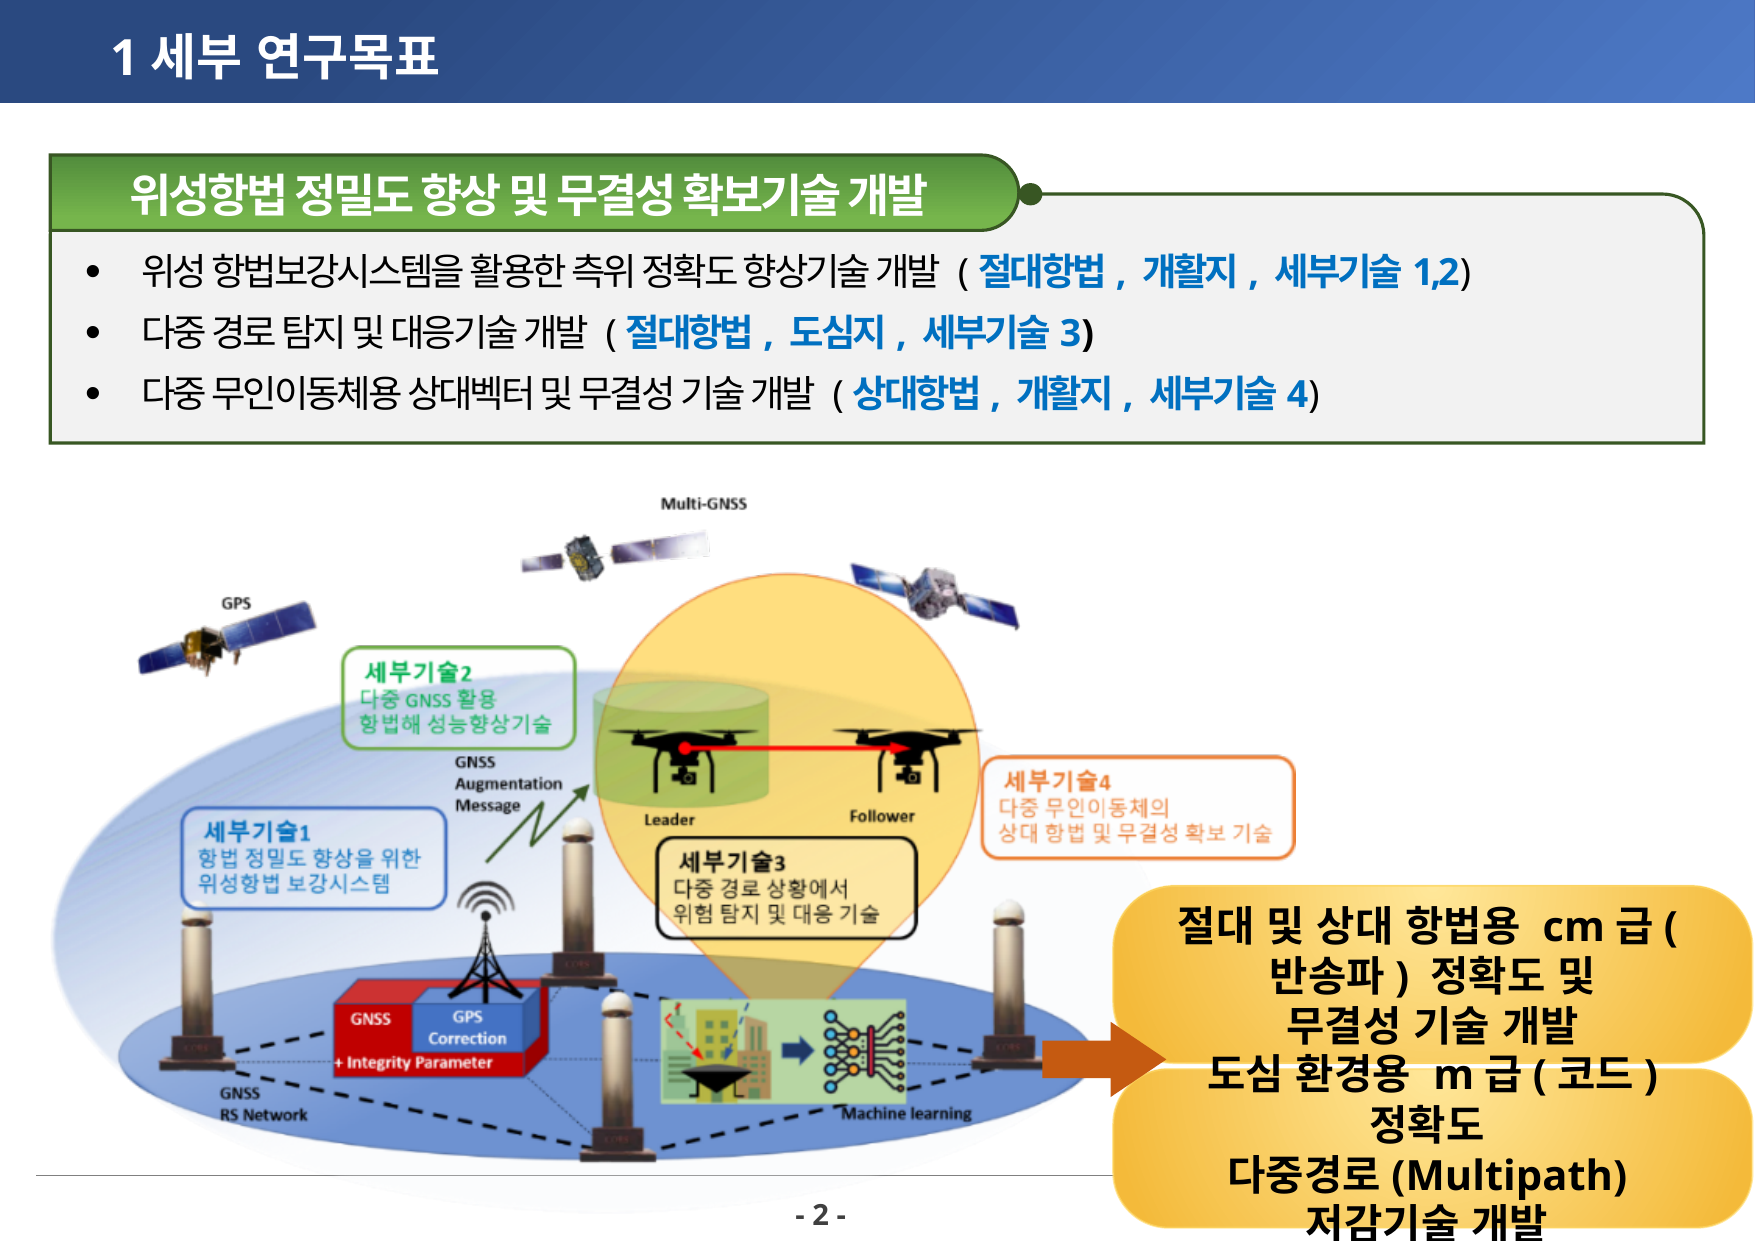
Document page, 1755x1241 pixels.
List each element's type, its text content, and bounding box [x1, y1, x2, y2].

text_box 절대 및 상대 항법용 cm급(반송파) 정확도 및 무결성 기술 개발 [1296, 884, 1754, 1065]
text_box 도심 환경용 m급(코드) 정확도 다중경로(Multipath) 저감기술 개발 [1130, 1068, 1754, 1229]
text_box [49, 153, 1019, 232]
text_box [50, 183, 1704, 443]
picture [50, 457, 1296, 1214]
text_box 1세부 연구목표 [95, 17, 456, 93]
text_box 위성항법 정밀도 향상 및 무결성 확보기술 개발 [114, 159, 945, 183]
